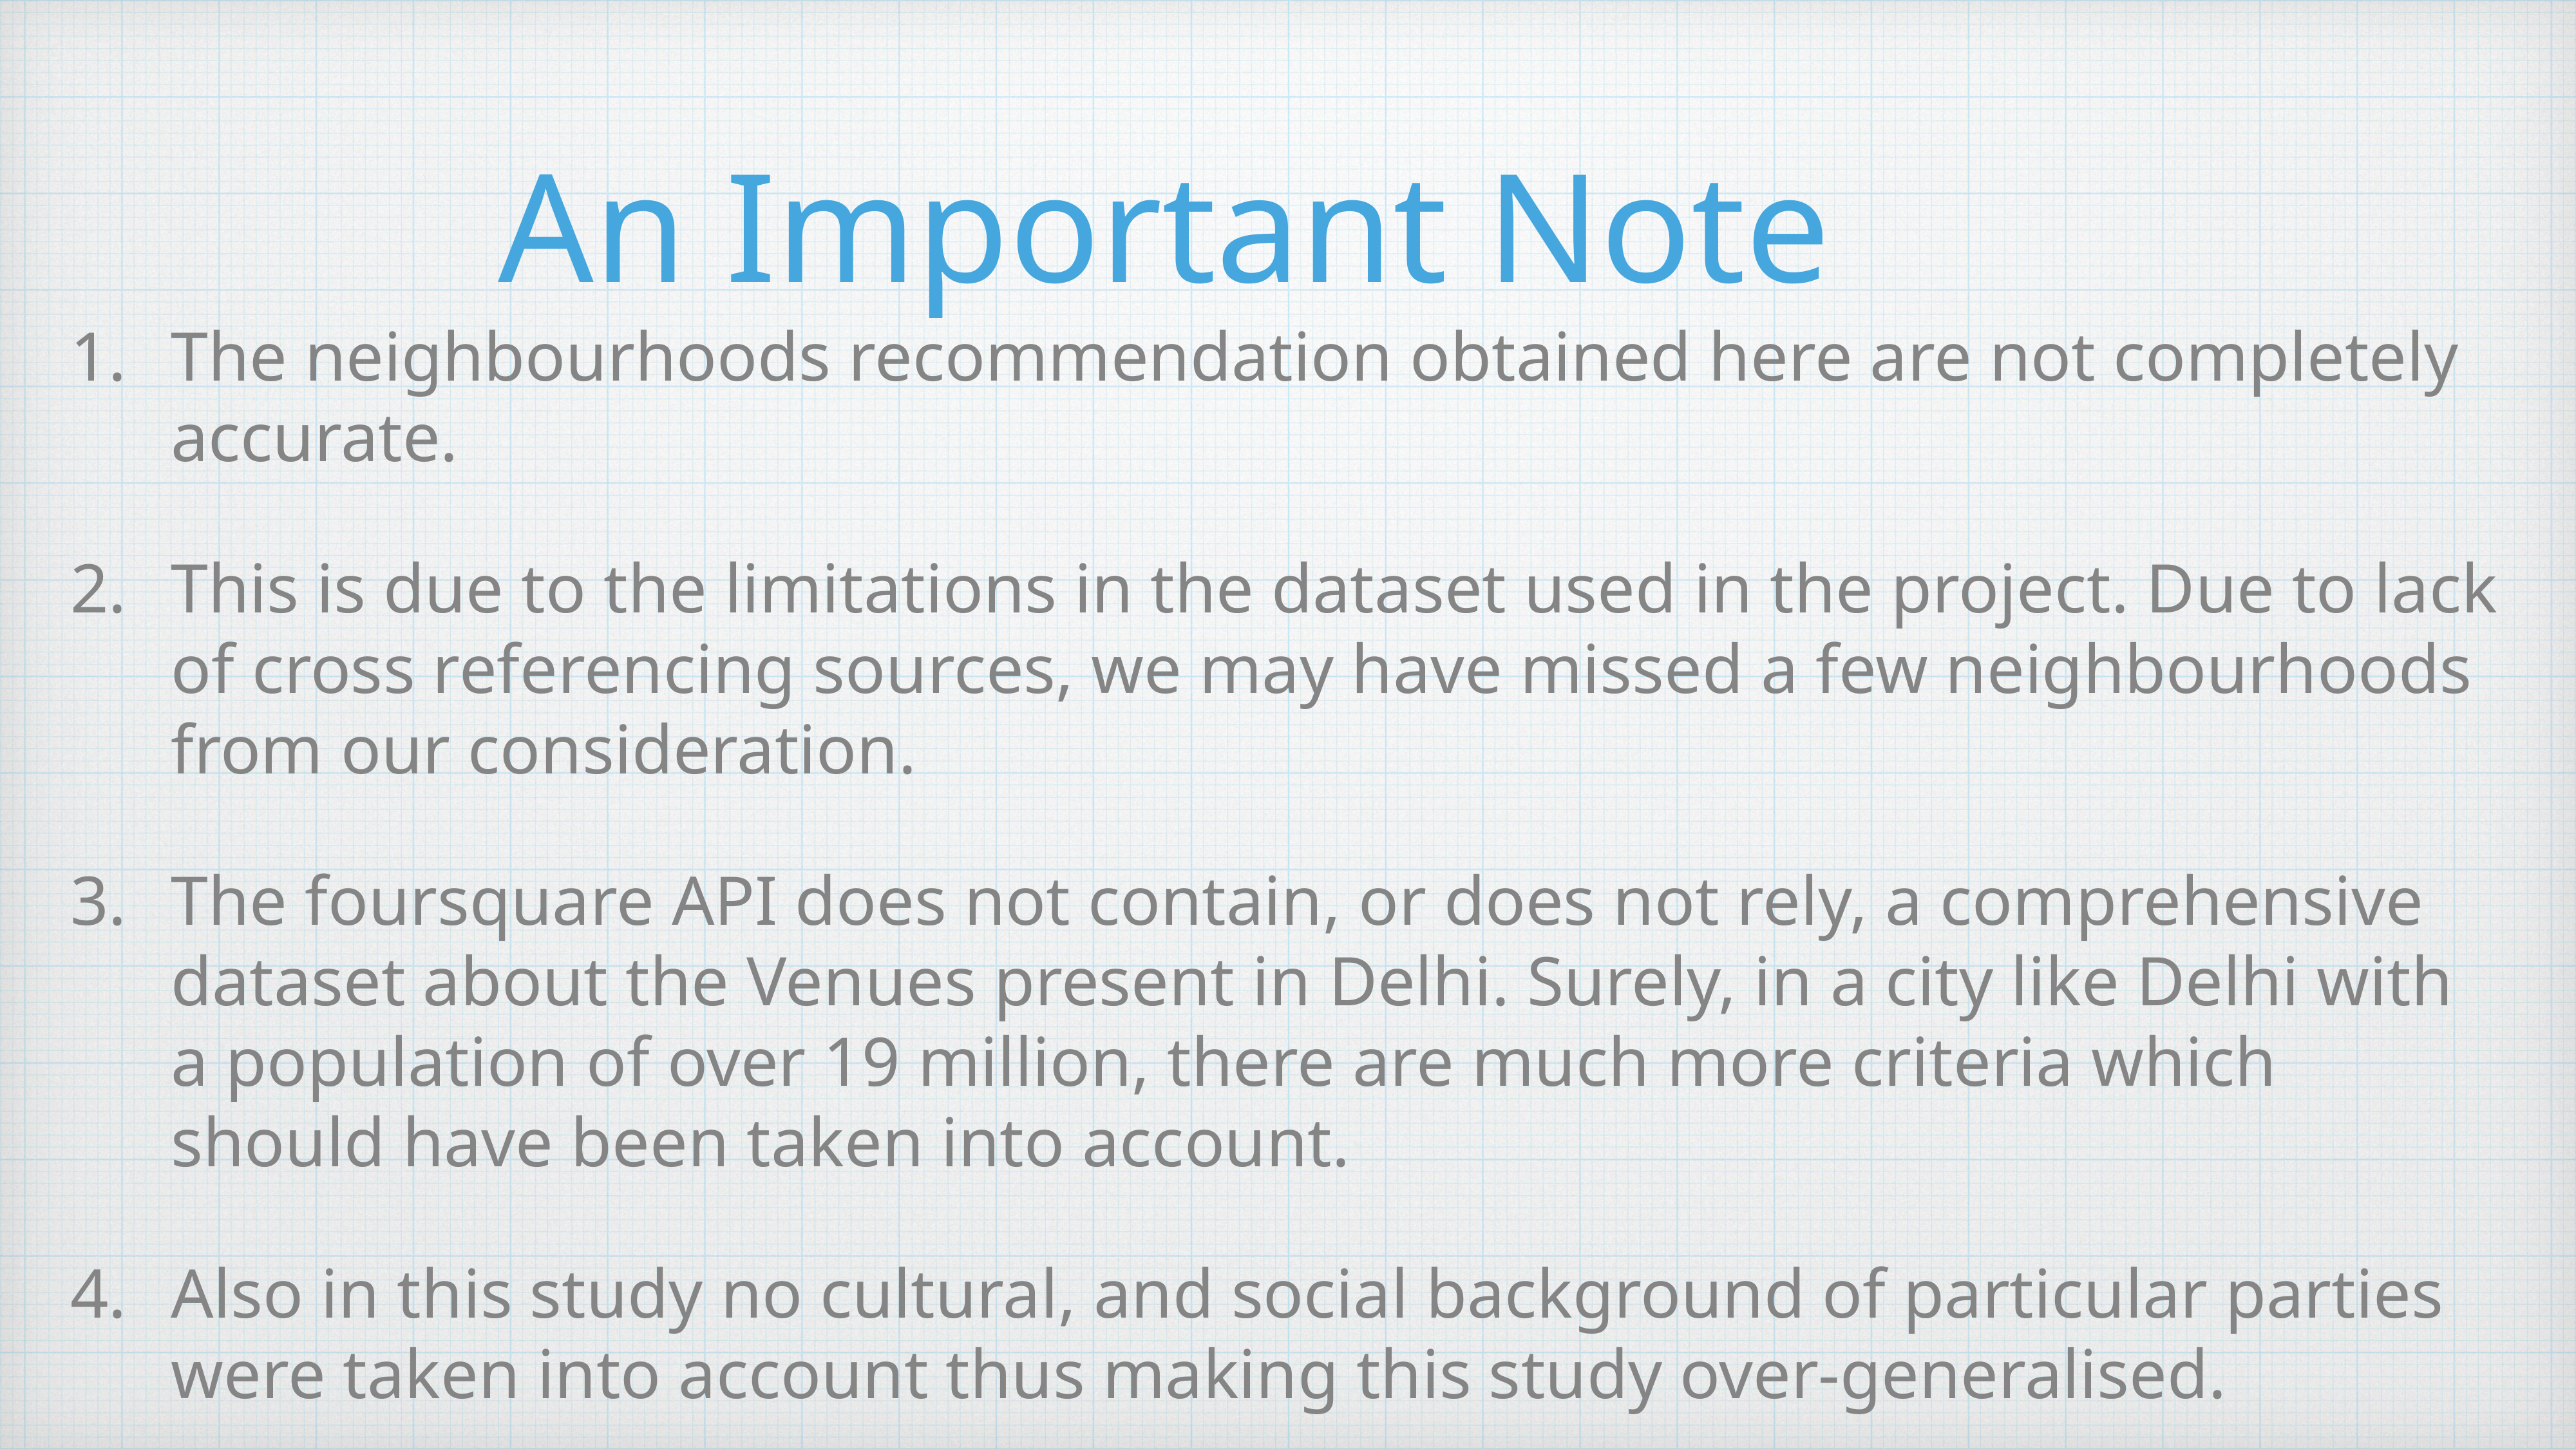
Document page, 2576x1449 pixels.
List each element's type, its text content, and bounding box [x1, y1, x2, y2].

text_box An Important Note [492, 127, 1837, 318]
picture [0, 0, 2576, 1449]
text_box The neighbourhoods recommendation obtained here are not completely accurate. This is due to the limitations in the dataset used in the project. Due to lack of cross referencing sources, we may have missed a few neighbourhoods from our consideration. The foursquare API does not contain, or does not rely, a comprehensive dataset about the Venues present in Delhi. Surely, in a city like Delhi with a population of over 19 million, there are much more criteria which should have been taken into account. Also in this study no cultural, and social background of particular parties were taken into account thus making this study over-generalised. [64, 308, 2512, 1417]
